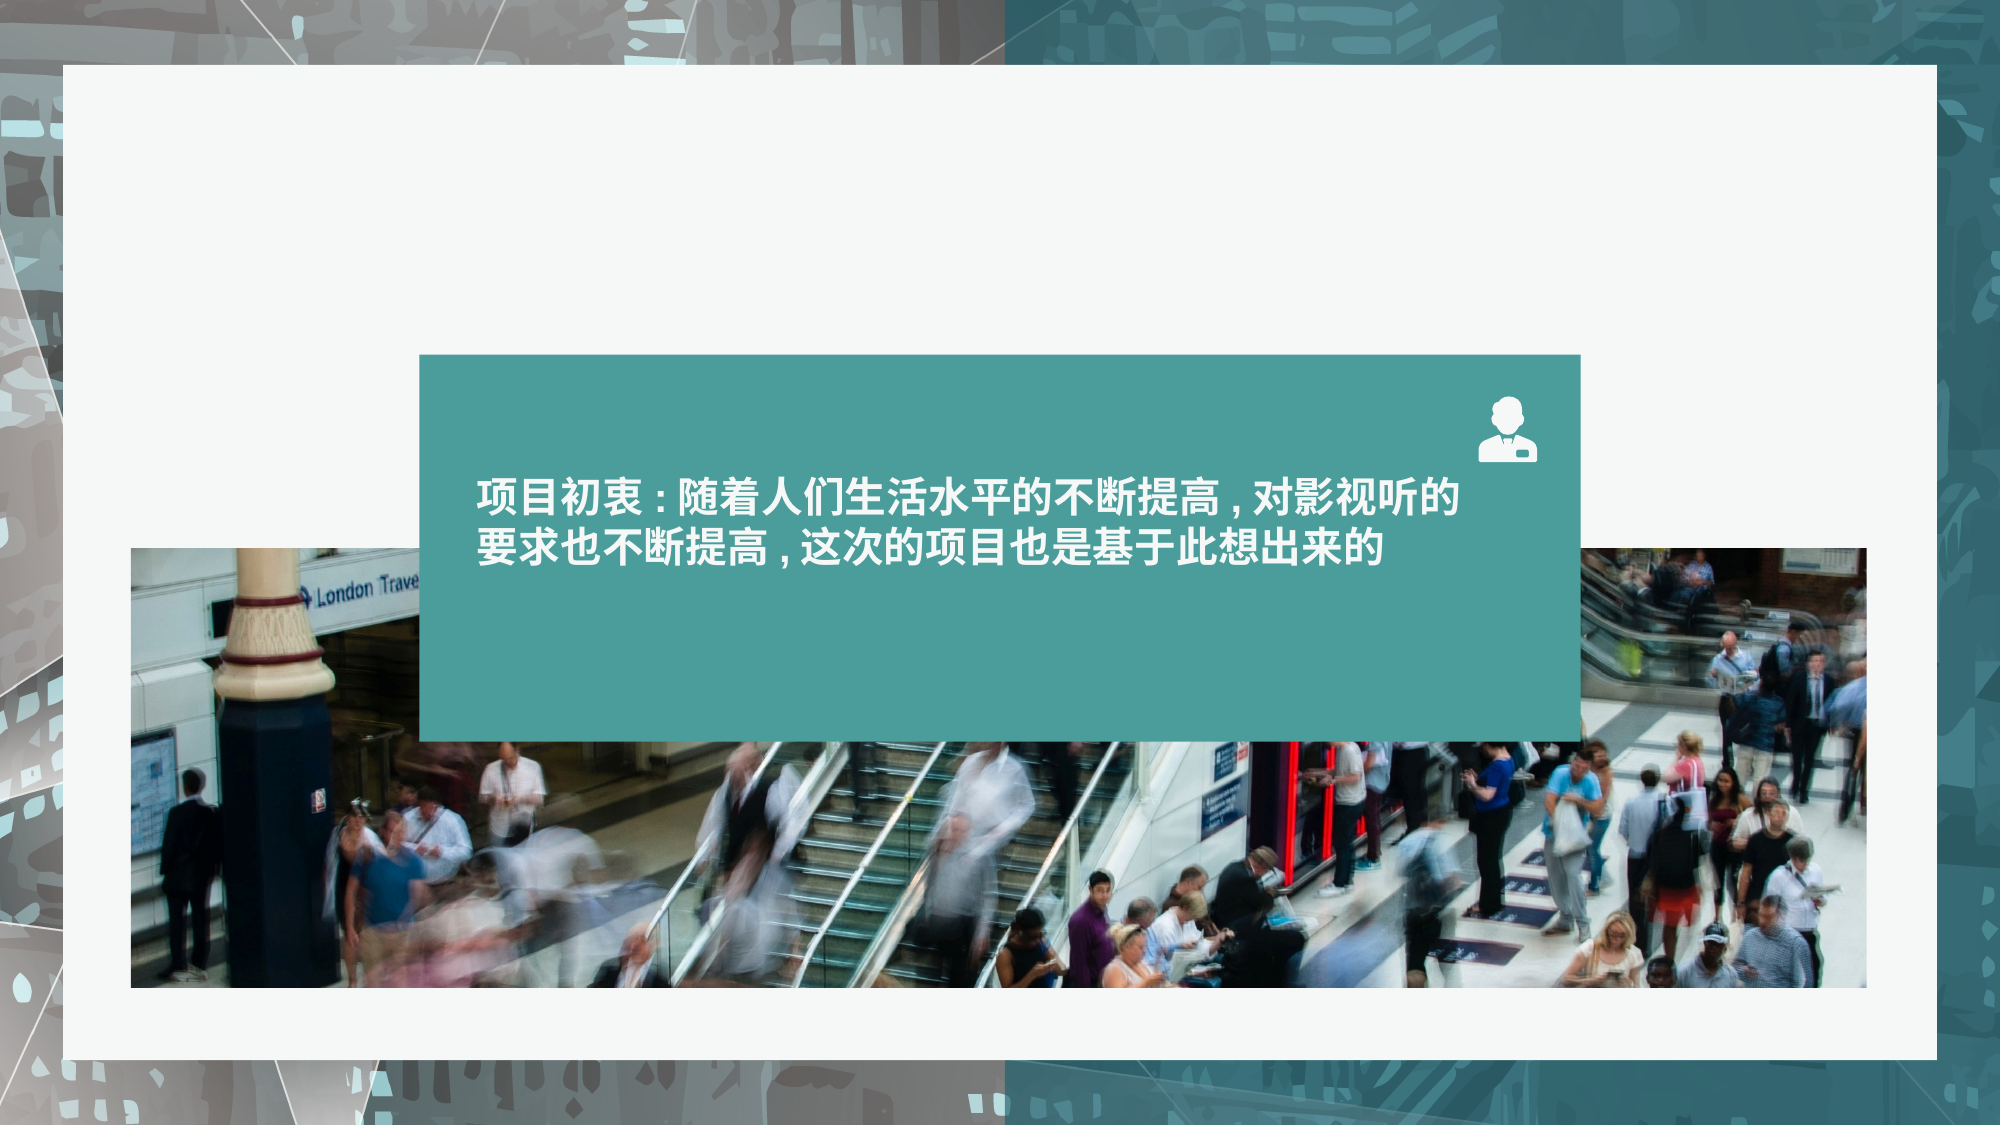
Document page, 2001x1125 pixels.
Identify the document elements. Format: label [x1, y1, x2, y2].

text_box [478, 462, 1527, 782]
text_box [418, 354, 1582, 548]
text_box [1477, 395, 1539, 464]
picture [0, 0, 1004, 1125]
picture [130, 548, 1867, 989]
